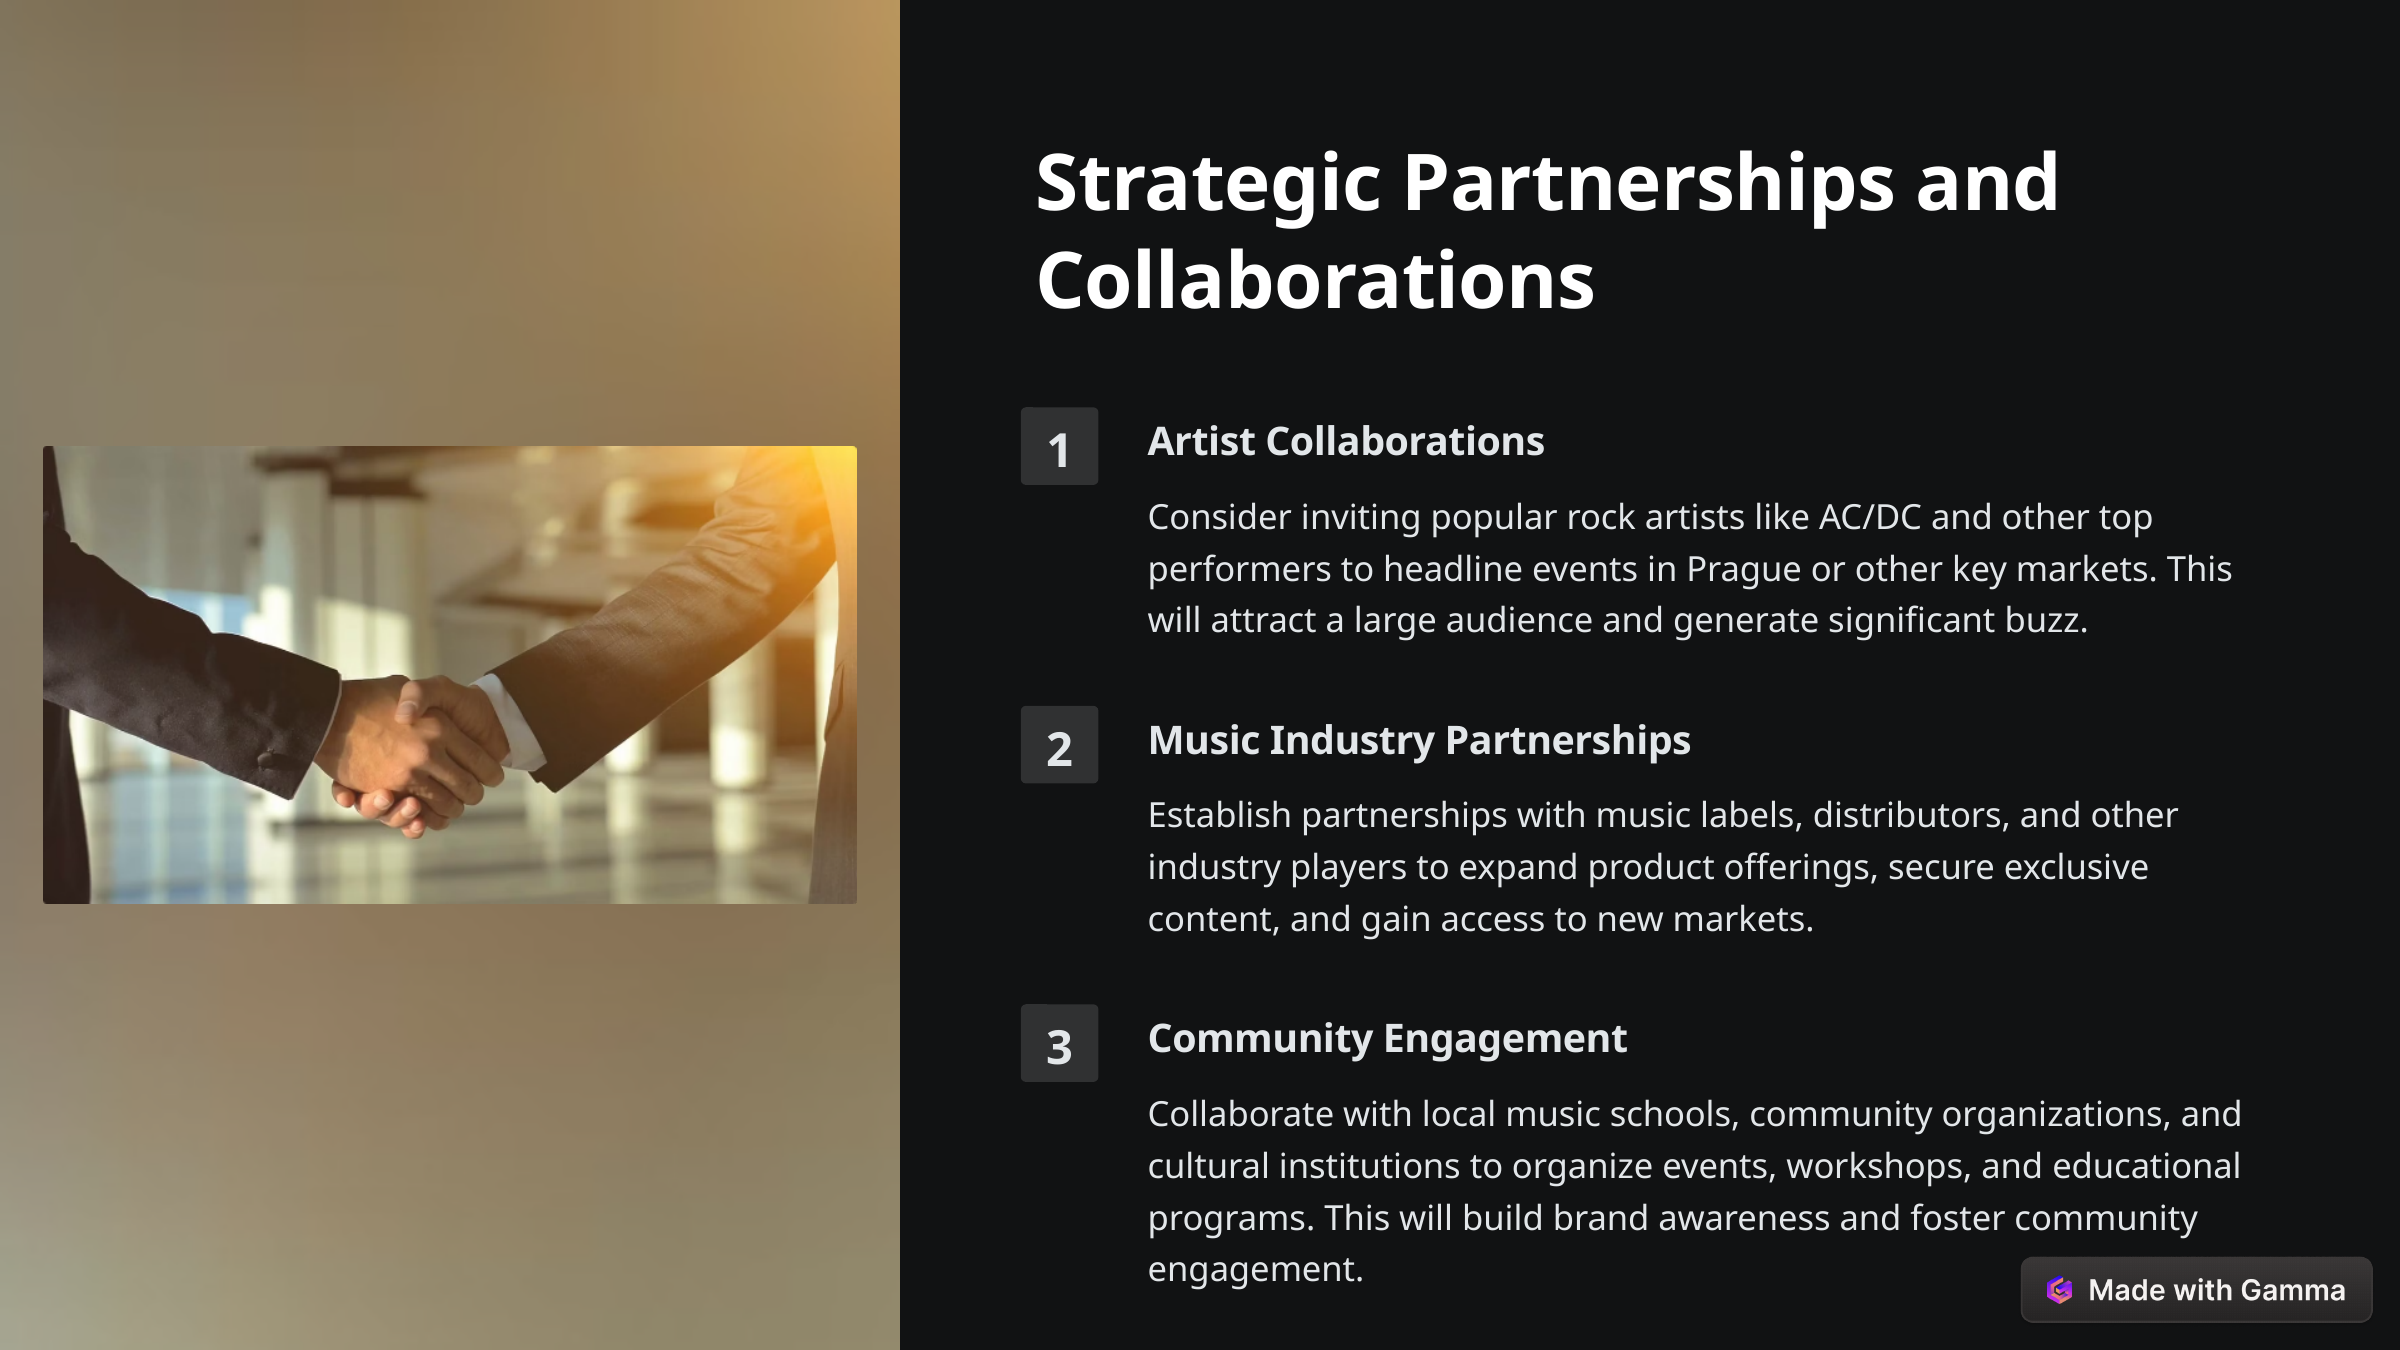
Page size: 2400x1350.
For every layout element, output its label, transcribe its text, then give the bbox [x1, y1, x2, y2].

text_box [1020, 705, 1099, 784]
text_box Music Industry Partnerships [1132, 705, 1702, 755]
text_box Artist Collaborations [1132, 407, 1547, 457]
text_box [1020, 407, 1099, 485]
text_box Collaborate with local music schools, community organizations, and cultural institutions to organize events, workshops, and educational programs. This will build brand awareness and foster community engagement. [1132, 1074, 2280, 1230]
text_box Consider inviting popular rock artists like AC/DC and other top performers to headline events in Prague or other key markets. This will attract a large audience and generate significant buzz. [1132, 477, 2280, 633]
text_box 3 [1045, 1019, 1074, 1067]
text_box 2 [1045, 721, 1074, 769]
text_box 1 [1050, 422, 1069, 470]
picture [0, 0, 900, 1350]
text_box [900, 0, 2400, 1350]
text_box Establish partnerships with music labels, distributors, and other industry players to expand product offerings, secure exclusive content, and gain access to new markets. [1132, 775, 2280, 931]
text_box Strategic Partnerships and Collaborations [1020, 120, 2280, 317]
text_box Community Engagement [1132, 1004, 1646, 1054]
text_box [1020, 1004, 1099, 1082]
picture [2008, 1244, 2385, 1335]
